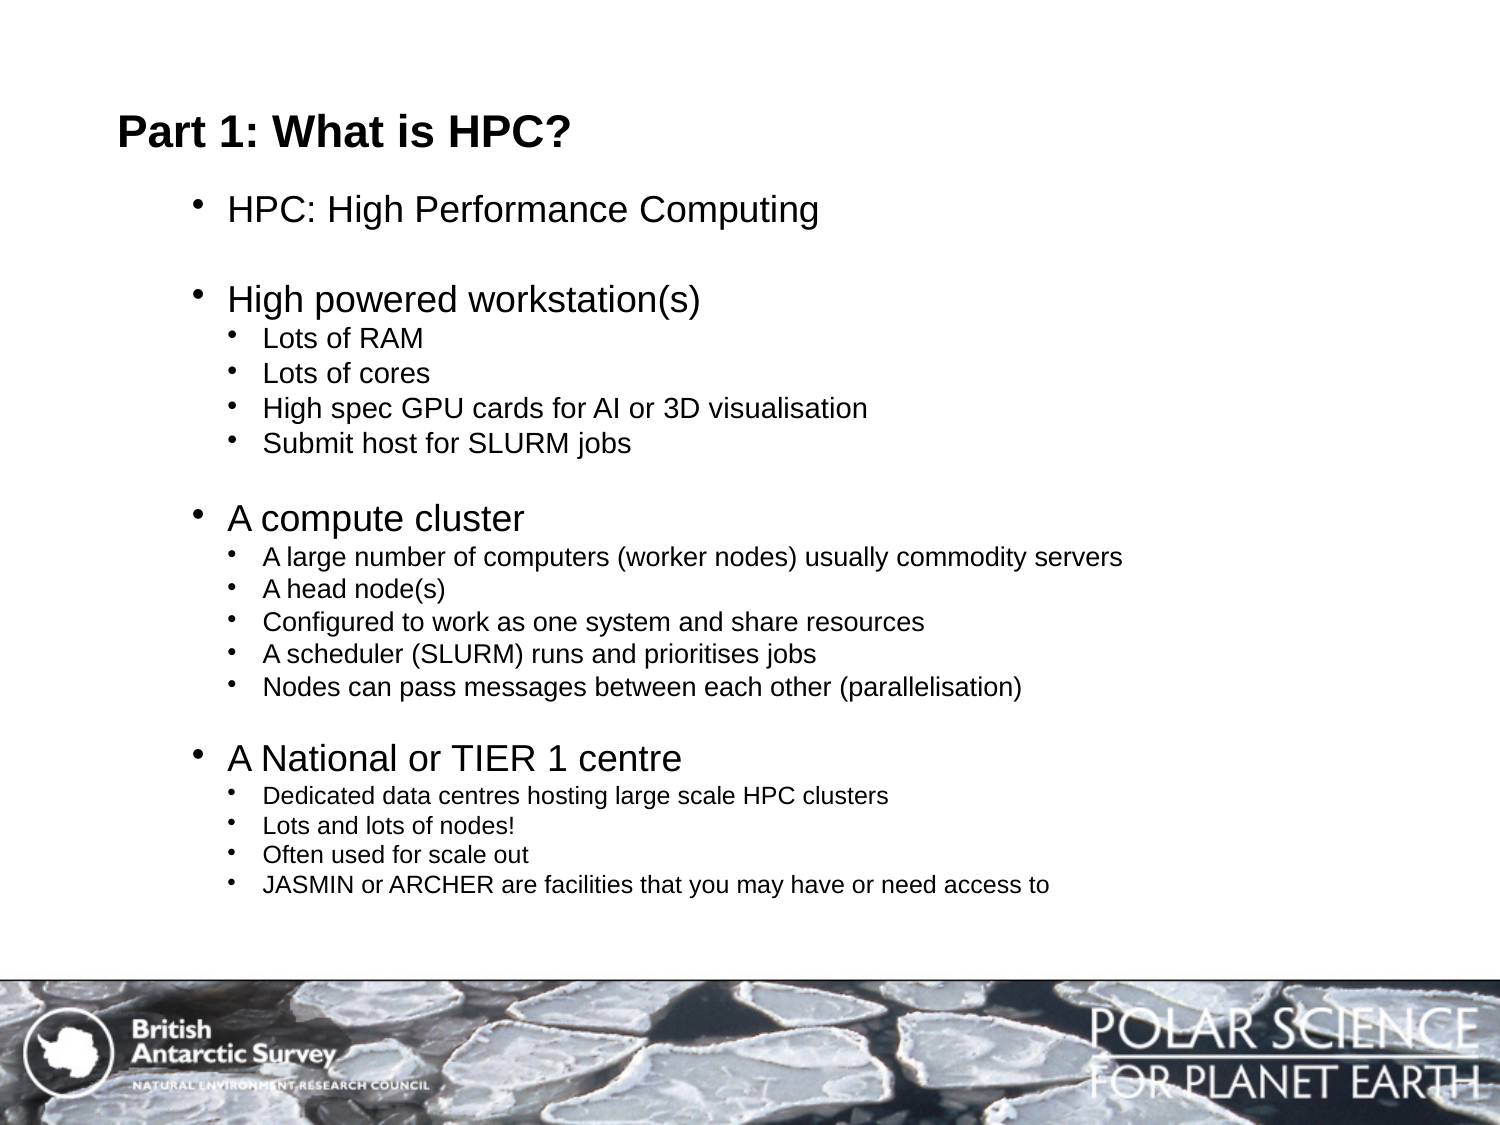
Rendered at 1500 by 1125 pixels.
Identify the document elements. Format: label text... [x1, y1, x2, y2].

title Part 1: What is HPC? [117, 70, 1371, 188]
text_box HPC: High Performance Computing High powered workstation(s) Lots of RAM Lots of cores High spec GPU cards for AI or 3D visualisation Submit host for SLURM jobs A compute cluster A large number of computers (worker nodes) usually commodity servers A head node(s) Configured to work as one system and share resources A scheduler (SLURM) runs and prioritises jobs Nodes can pass messages between each other (parallelisation) A National or TIER 1 centre Dedicated data centres hosting large scale HPC clusters Lots and lots of nodes! Often used for scale out JASMIN or ARCHER are facilities that you may have or need access to [177, 177, 1417, 948]
picture [0, 0, 1500, 1125]
